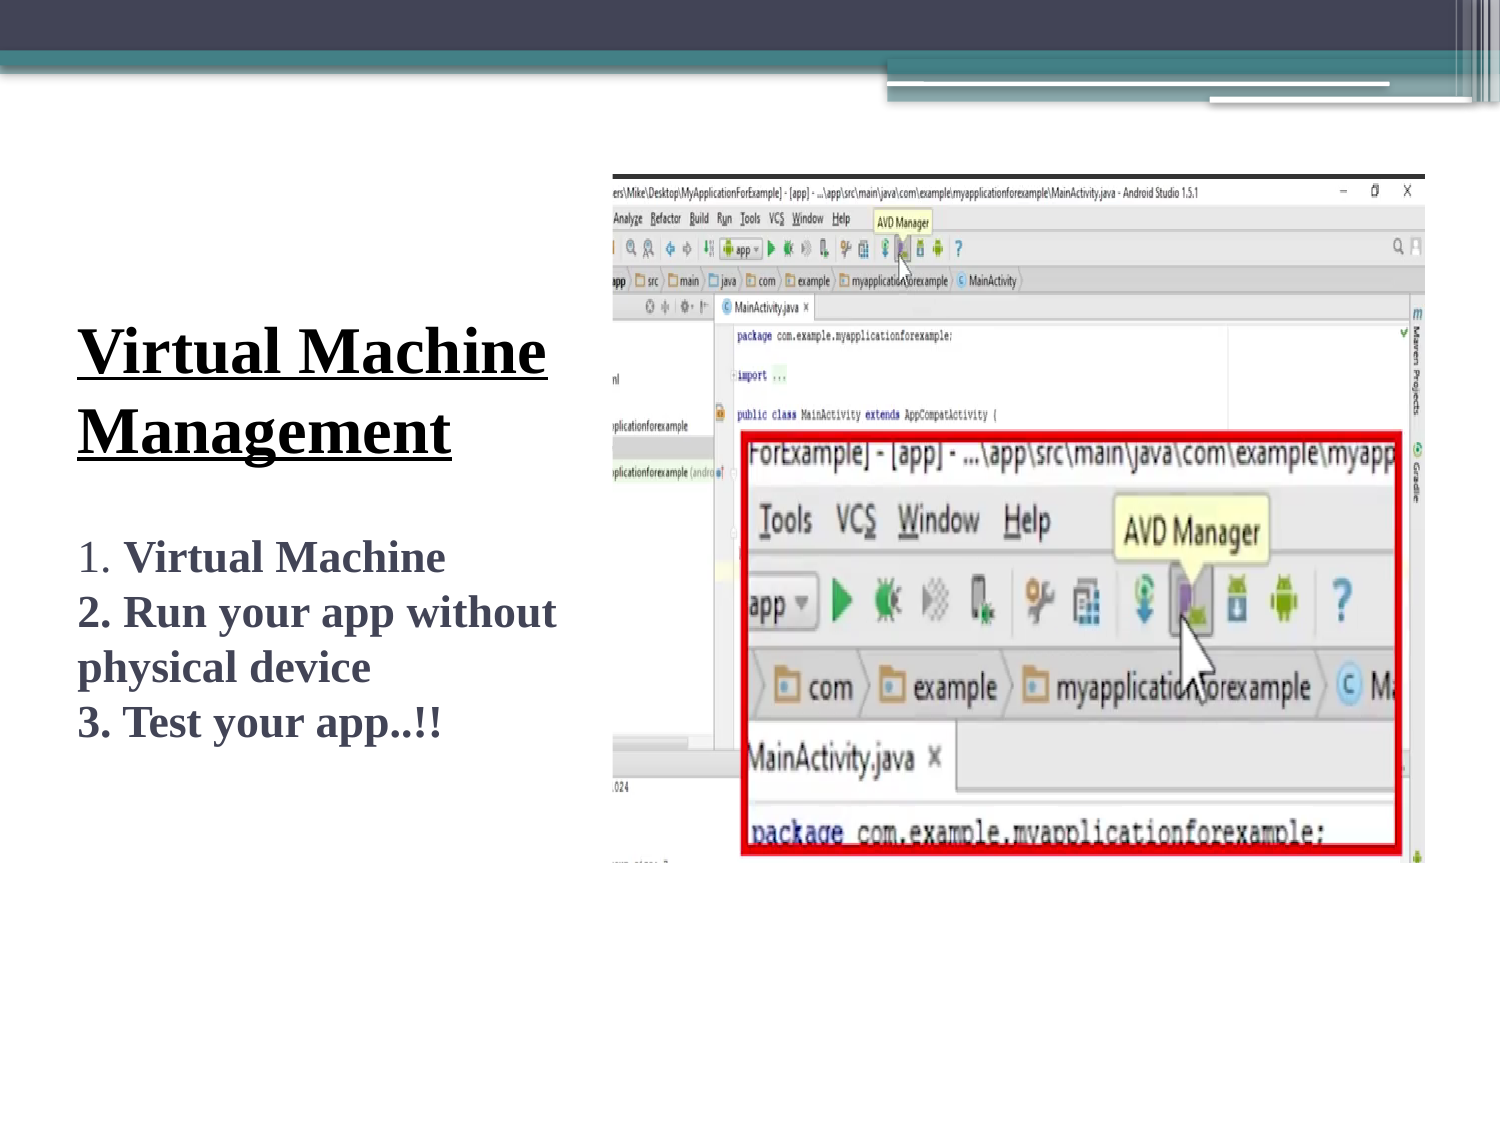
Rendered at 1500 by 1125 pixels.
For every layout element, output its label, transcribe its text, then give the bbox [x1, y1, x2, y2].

picture [612, 174, 1426, 863]
title Virtual Machine Management 1. Virtual Machine 2. Run your app without physical device 3. Test your app..!! [62, 75, 600, 1038]
